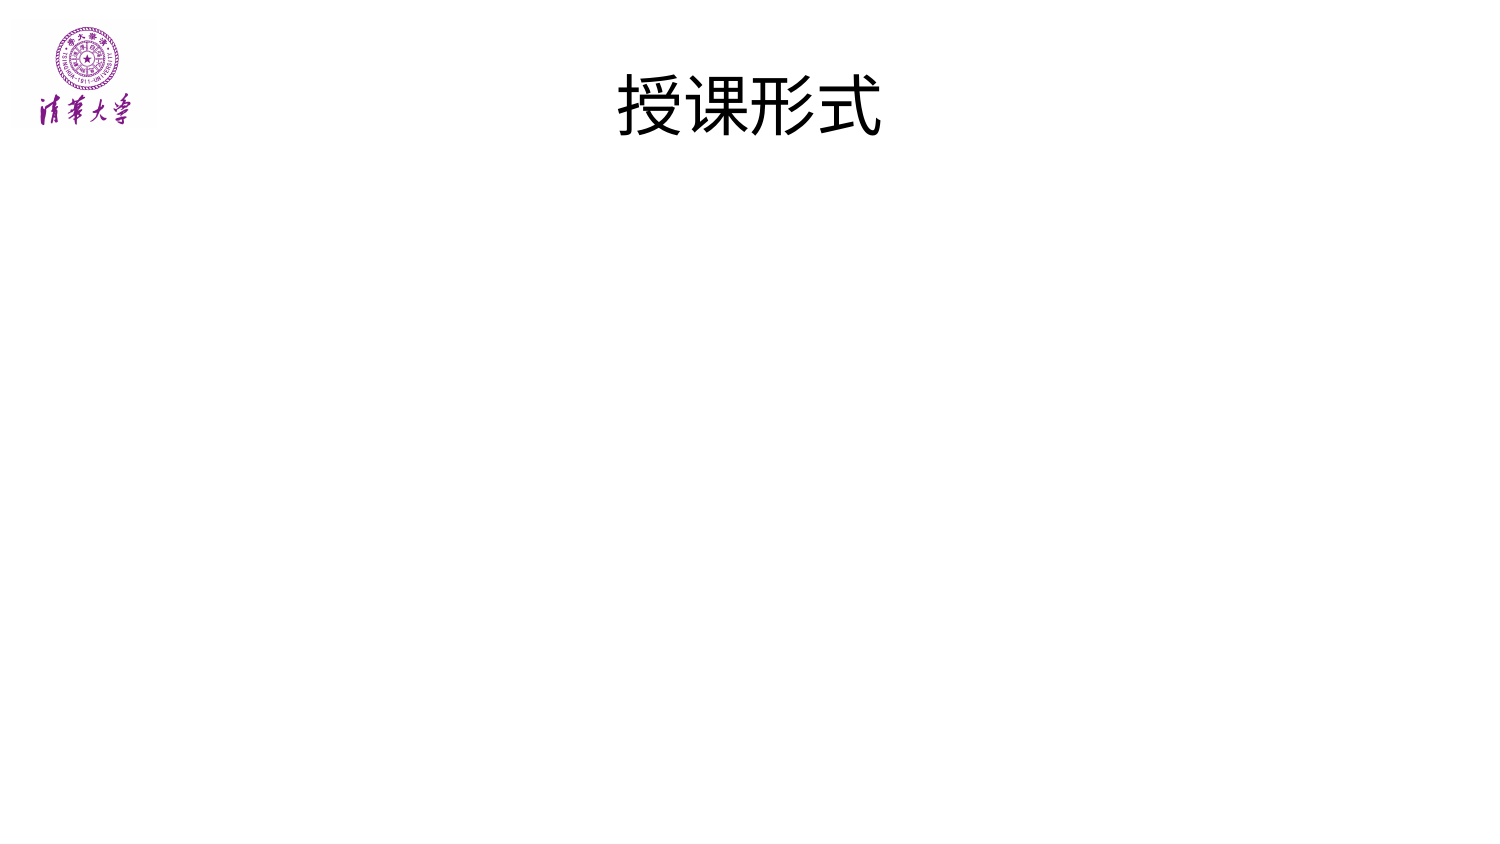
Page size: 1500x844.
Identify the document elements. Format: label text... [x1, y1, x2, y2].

title 授课形式 [75, 33, 1425, 175]
picture [11, 19, 157, 129]
